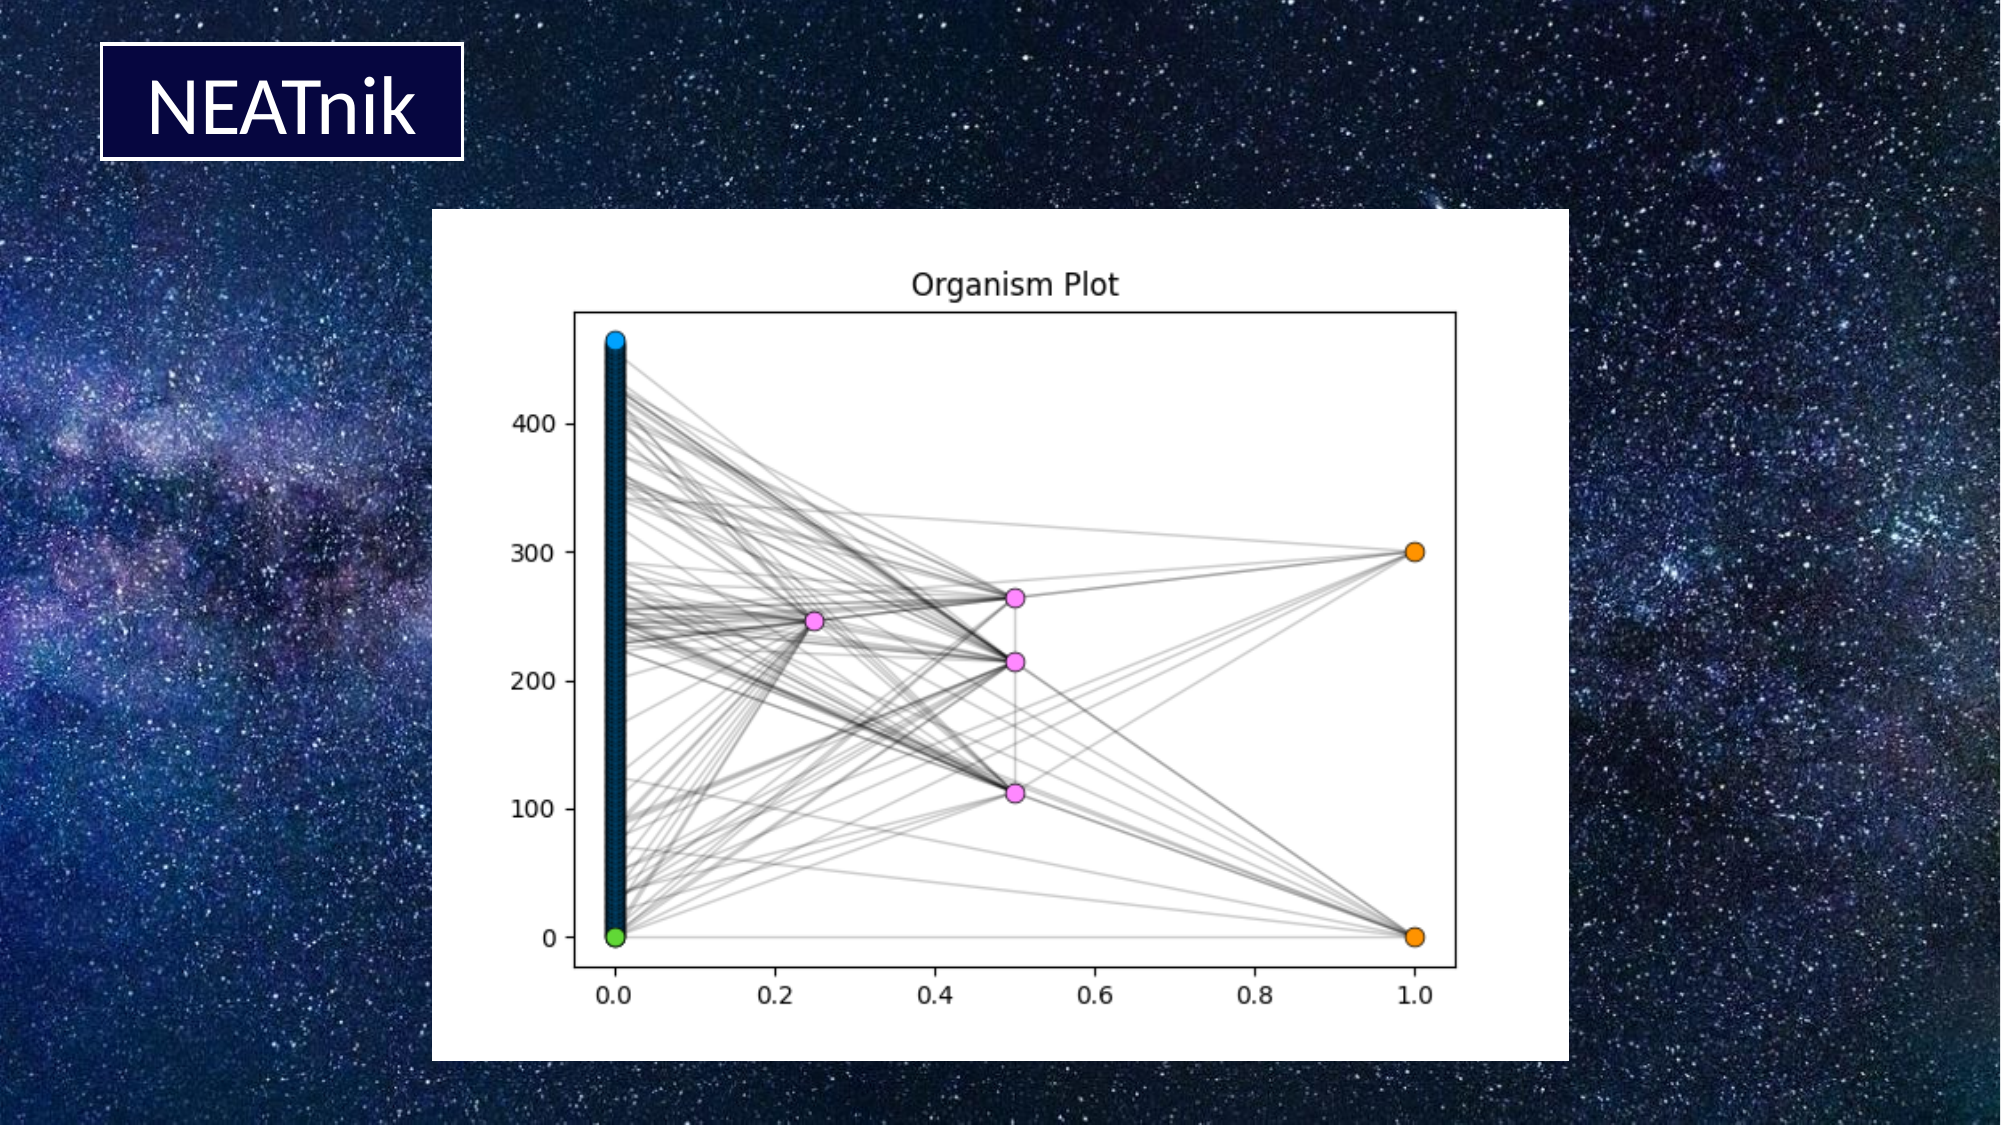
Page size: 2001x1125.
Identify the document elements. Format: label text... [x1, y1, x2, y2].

picture [0, 0, 2001, 1125]
text_box NEATnik [100, 42, 464, 161]
